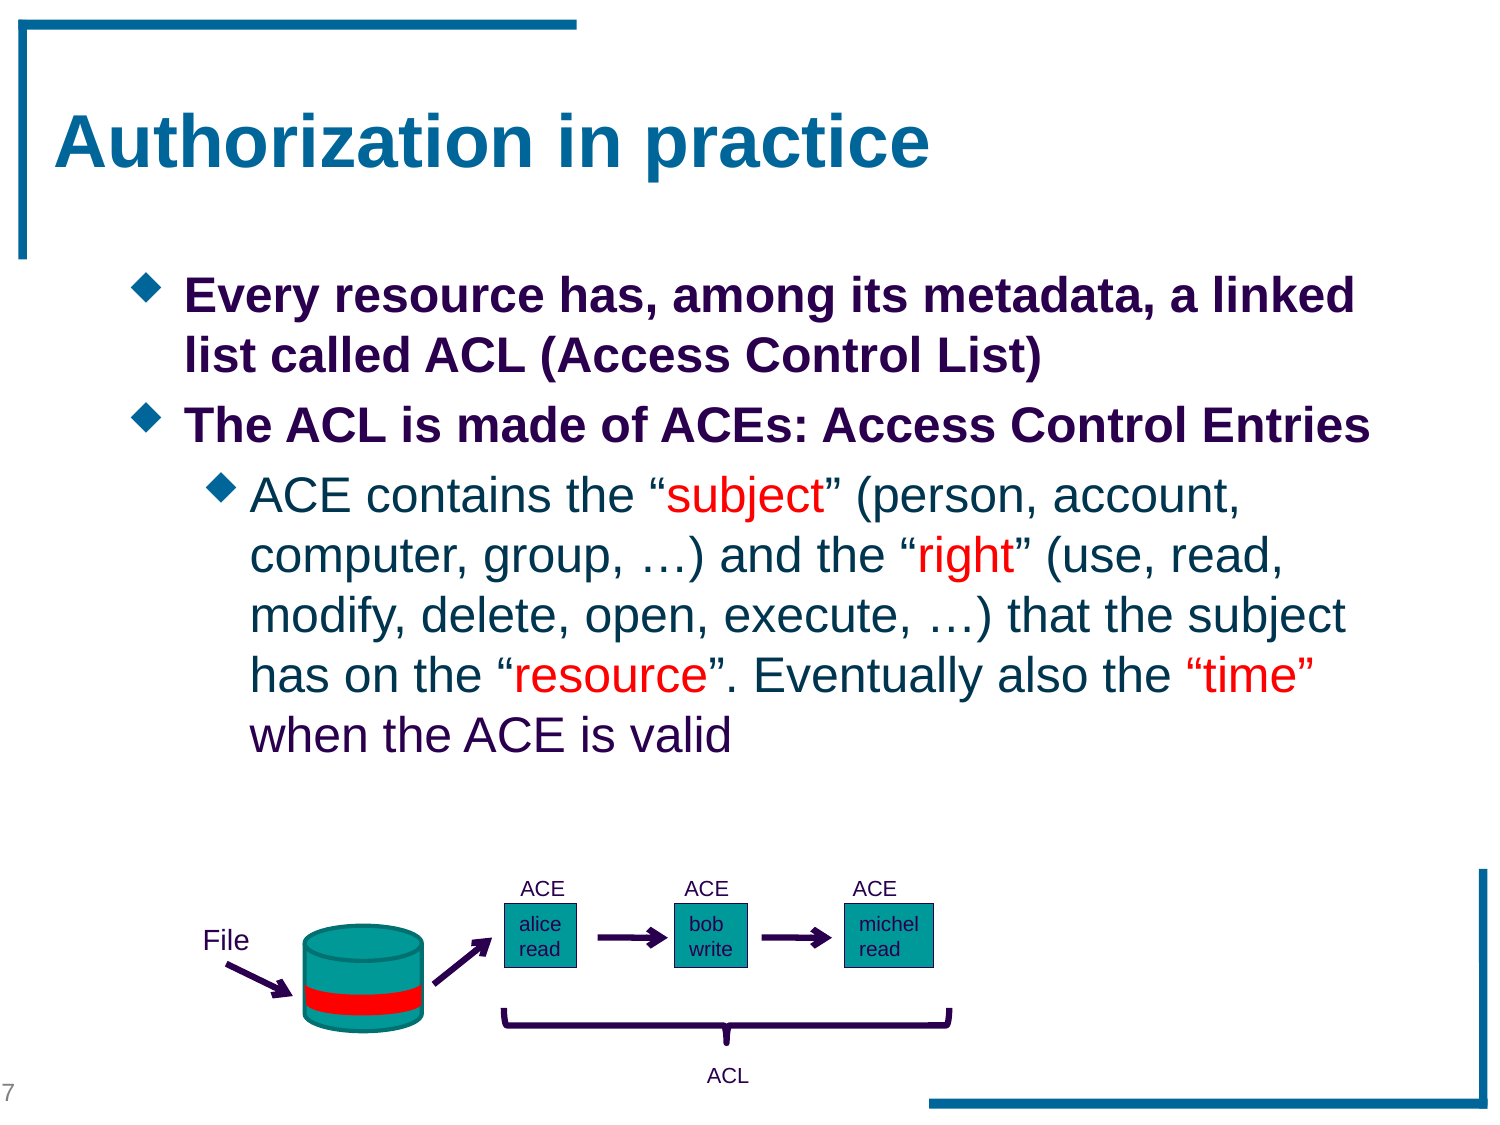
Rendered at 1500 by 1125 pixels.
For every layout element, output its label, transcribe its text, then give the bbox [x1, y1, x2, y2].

list Every resource has, among its metadata, a linked list called ACL (Access Control List) The ACL is made of ACEs: Access Control Entries ACE contains the “subject” (person, account, computer, group, …) and the “right” (use, read, modify, delete, open, execute, …) that the subject has on the “resource”. Eventually also the “time” when the ACE is valid [112, 255, 1388, 985]
text_box File [187, 913, 265, 964]
text_box [503, 1007, 950, 1043]
text_box [302, 923, 424, 1034]
text_box ACE [669, 867, 745, 909]
text_box ACE [505, 867, 581, 909]
text_box bob write [674, 903, 748, 968]
text_box ACL [692, 1054, 765, 1096]
text_box michel read [844, 903, 934, 968]
text_box ACE [837, 867, 913, 909]
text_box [243, 946, 276, 1014]
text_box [433, 937, 493, 985]
text_box [304, 984, 422, 1016]
text_box alice read [504, 903, 577, 968]
title Authorization in practice [37, 32, 1500, 243]
